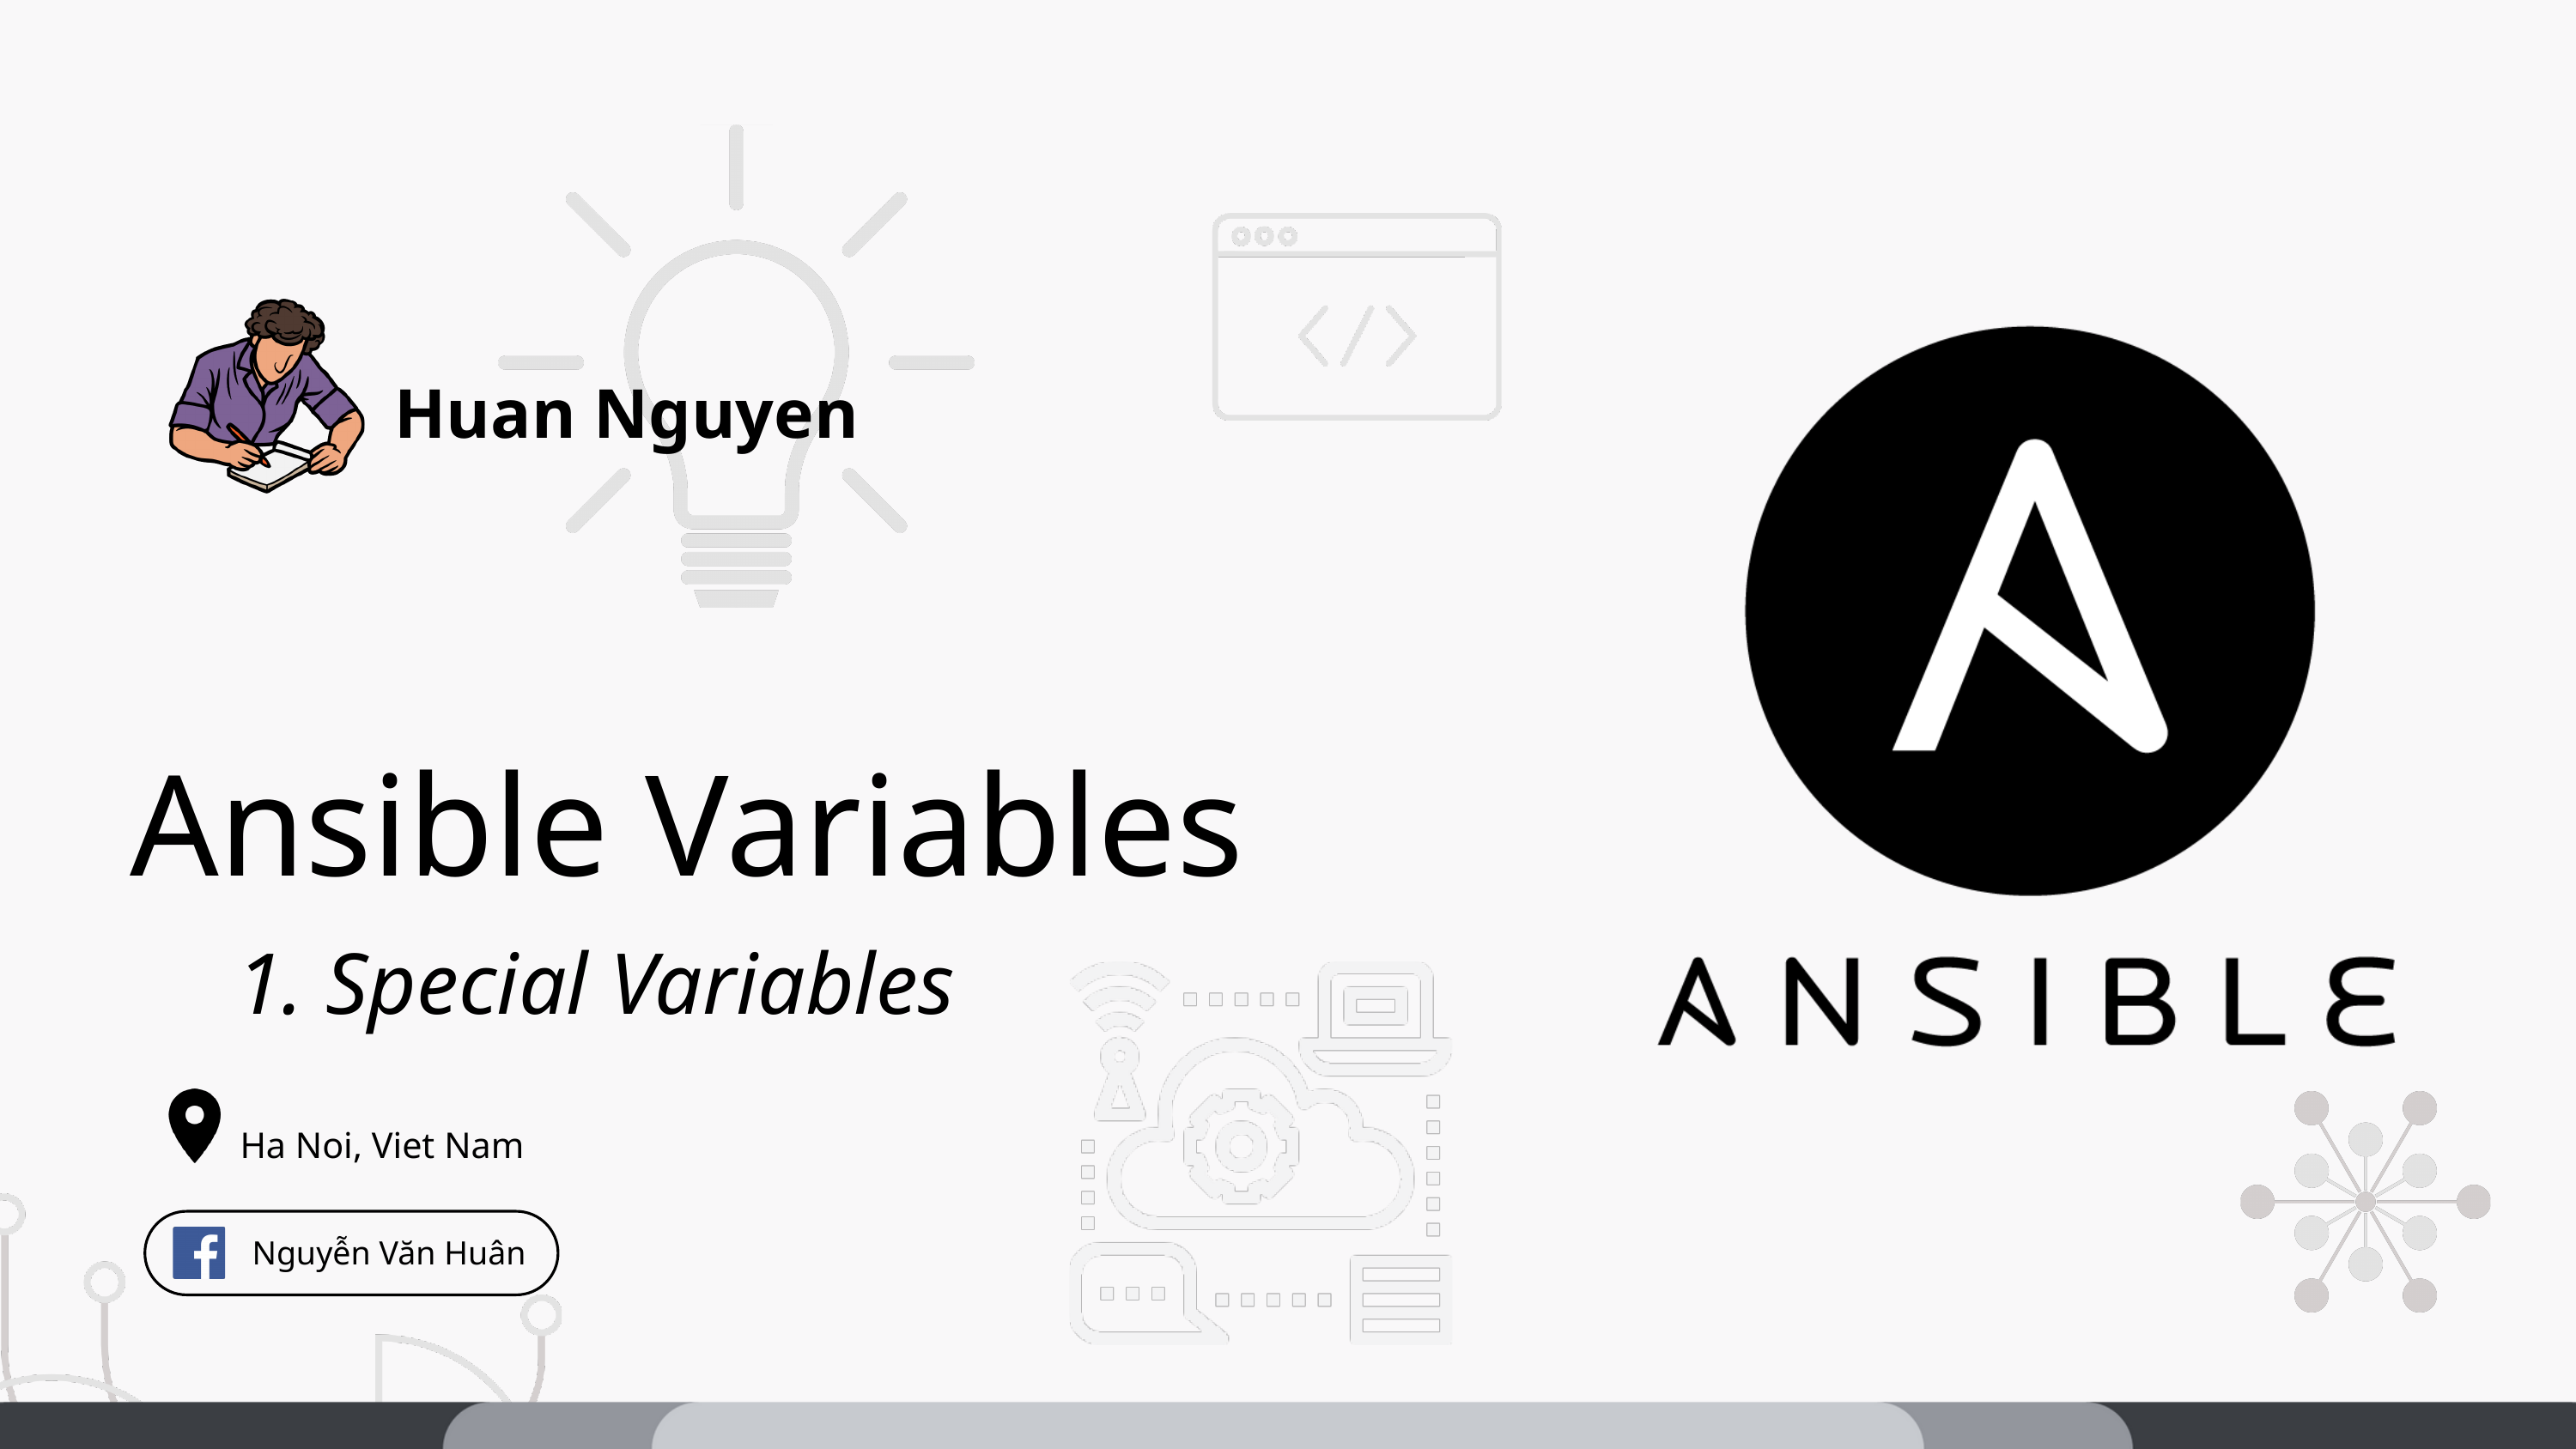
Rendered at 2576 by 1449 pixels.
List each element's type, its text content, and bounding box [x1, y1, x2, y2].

text_box [168, 299, 365, 494]
text_box [0, 1192, 562, 1389]
text_box Huan Nguyen [394, 356, 1183, 452]
text_box 1. Special Variables [235, 943, 1933, 1032]
text_box Ha Noi, Viet Nam [240, 1116, 621, 1166]
text_box [1212, 213, 1502, 421]
text_box [1576, 246, 2472, 1143]
text_box Ansible Variables [130, 756, 1674, 904]
text_box [498, 124, 975, 356]
text_box [0, 1389, 2576, 1449]
text_box [168, 1088, 221, 1163]
text_box [1069, 1032, 1453, 1345]
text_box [144, 1210, 559, 1295]
text_box [2240, 1091, 2491, 1313]
text_box [498, 452, 975, 608]
